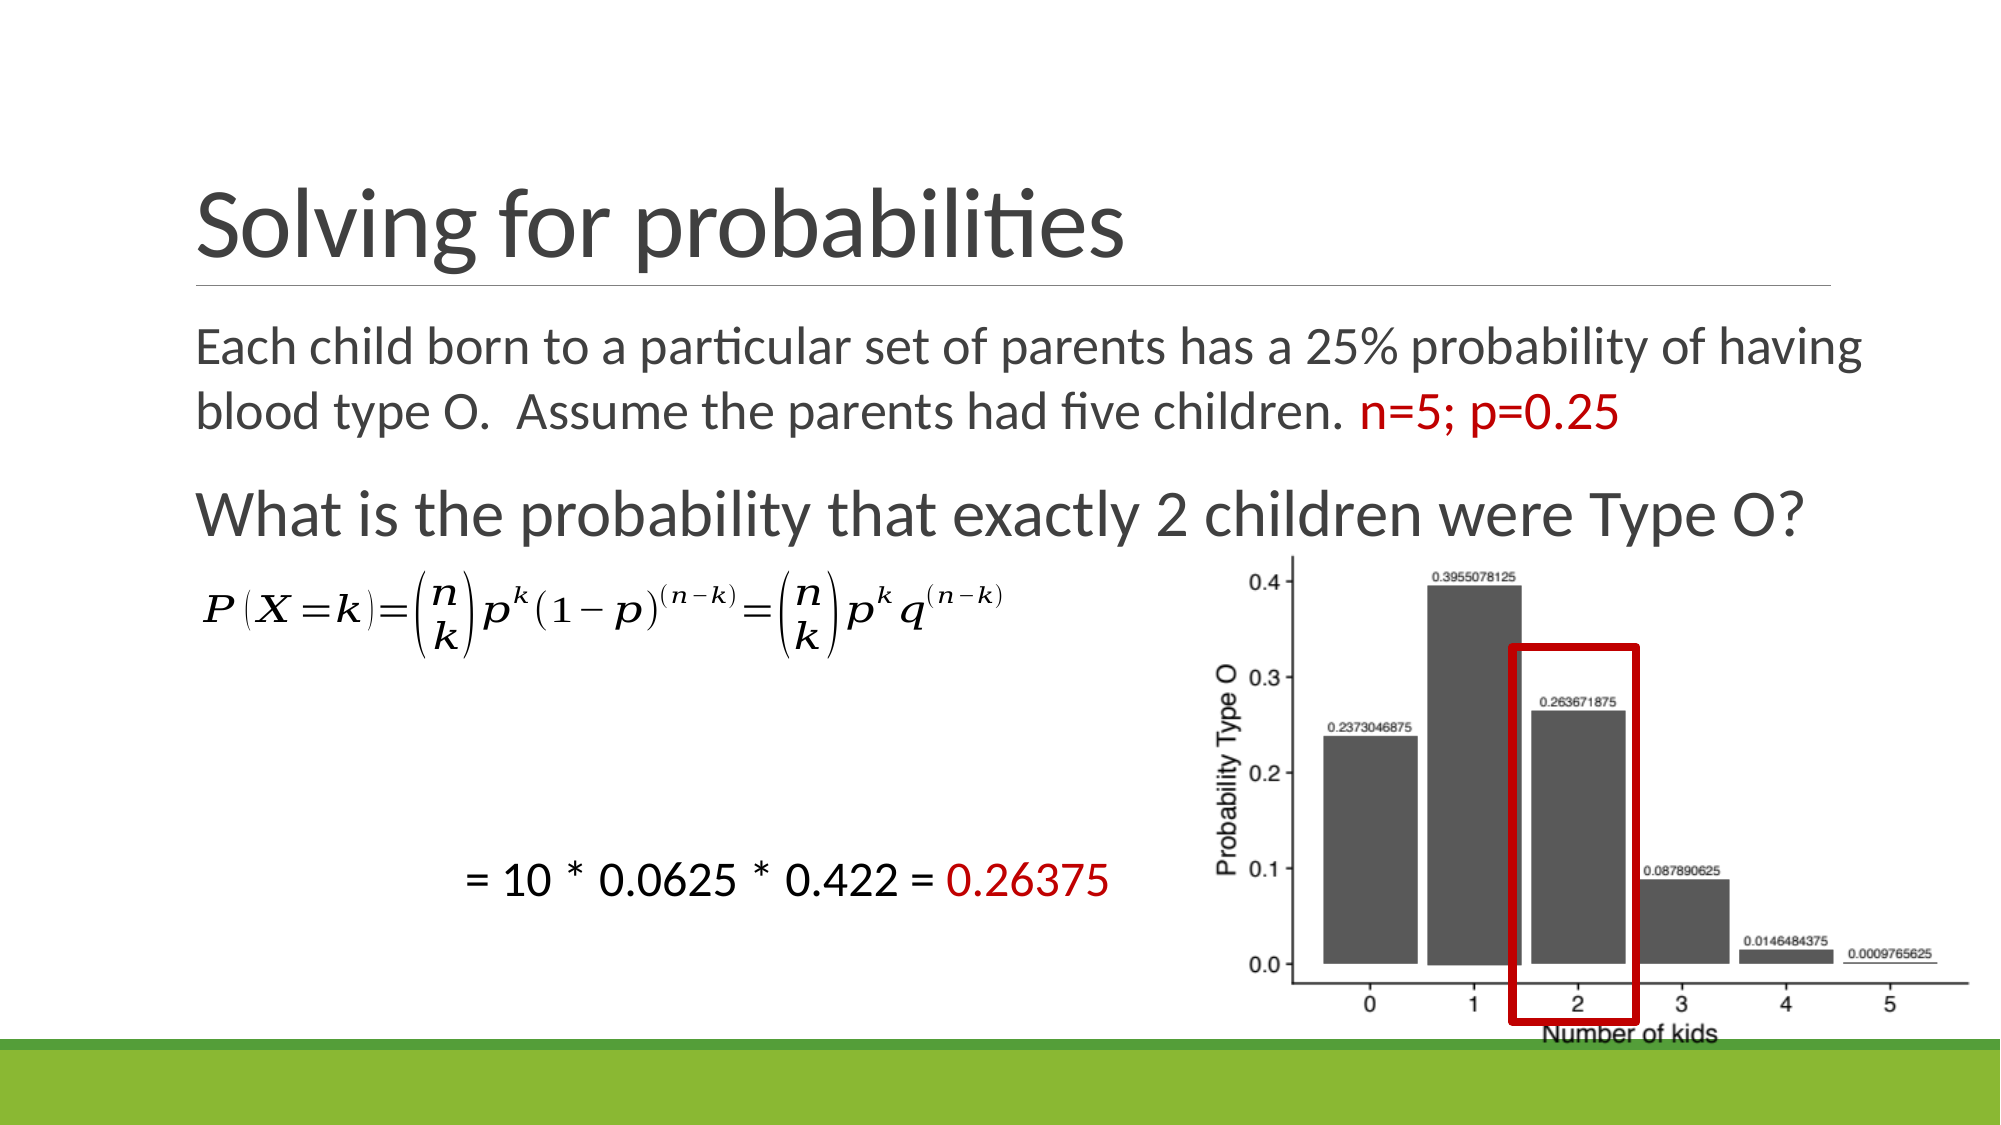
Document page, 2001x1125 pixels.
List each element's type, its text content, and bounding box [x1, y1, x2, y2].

picture [1195, 545, 1979, 1060]
title Solving for probabilities [180, 47, 1830, 285]
